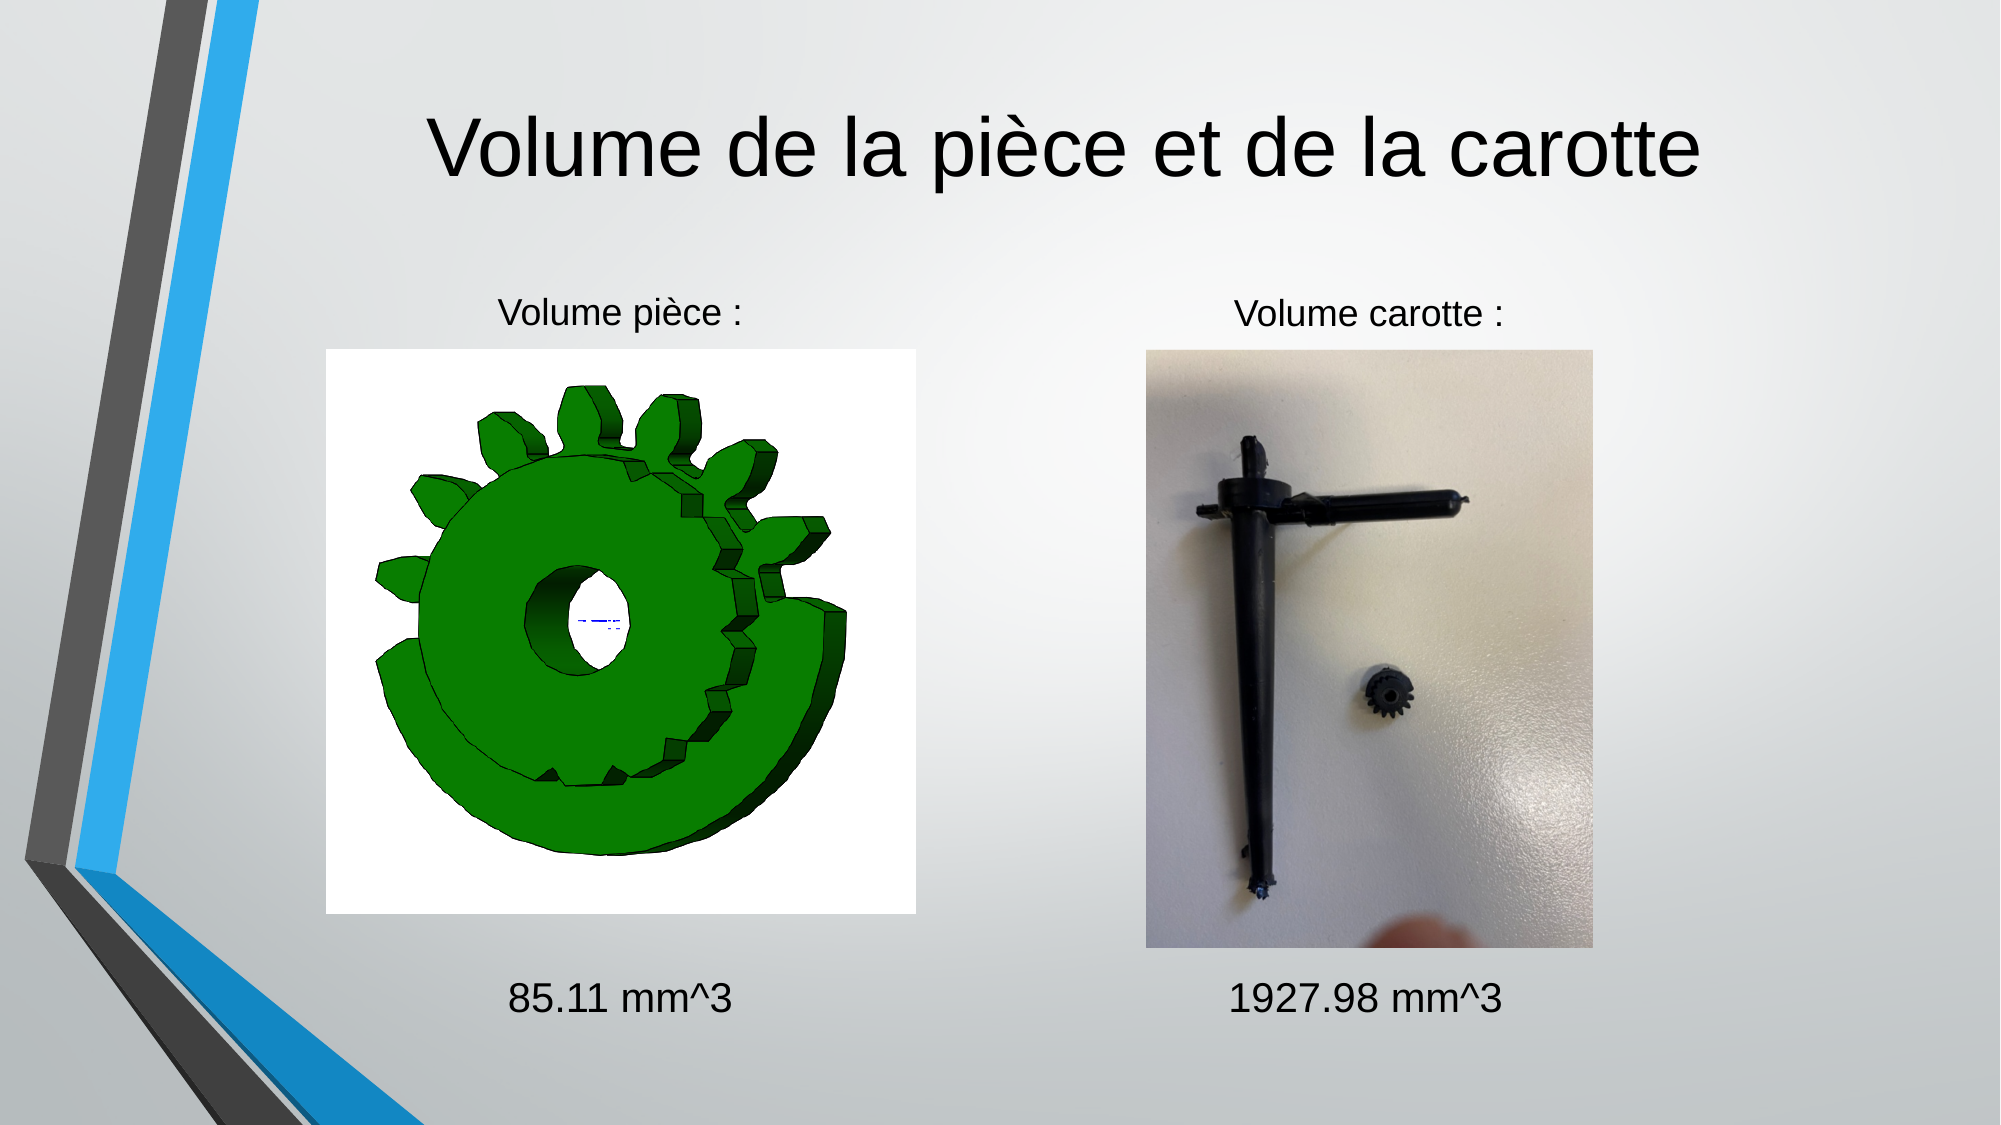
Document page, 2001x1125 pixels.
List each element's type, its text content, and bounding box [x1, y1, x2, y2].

picture [326, 349, 917, 915]
title Volume de la pièce et de la carotte [243, 0, 1887, 287]
picture [1069, 350, 1669, 948]
text_box 1927.98 mm^3 [1140, 962, 1591, 1028]
text_box Volume pièce : [395, 280, 846, 341]
text_box 85.11 mm^3 [395, 963, 846, 1029]
text_box Volume carotte : [1144, 281, 1595, 342]
